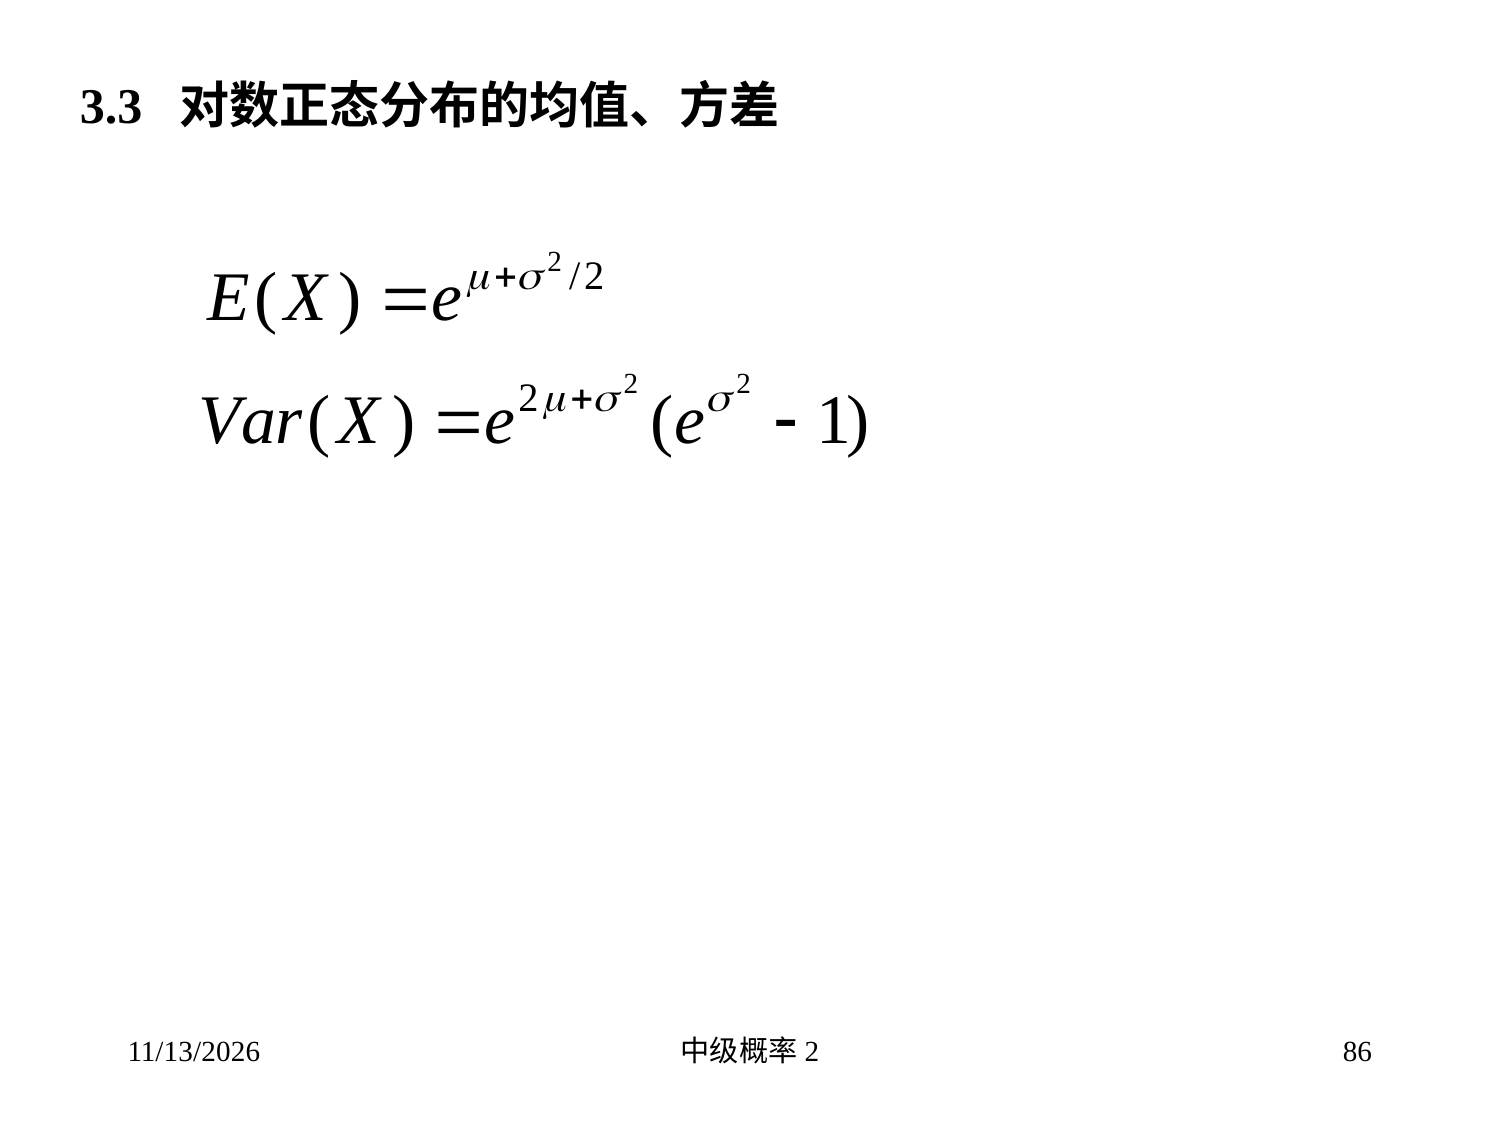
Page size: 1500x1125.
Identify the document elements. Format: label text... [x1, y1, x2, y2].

footer 中级概率2 [512, 1024, 988, 1101]
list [194, 231, 881, 476]
list 3.3 对数正态分布的均值、方差 [64, 66, 1460, 1001]
slide_number 86 [1074, 1024, 1388, 1101]
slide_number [112, 1024, 426, 1101]
